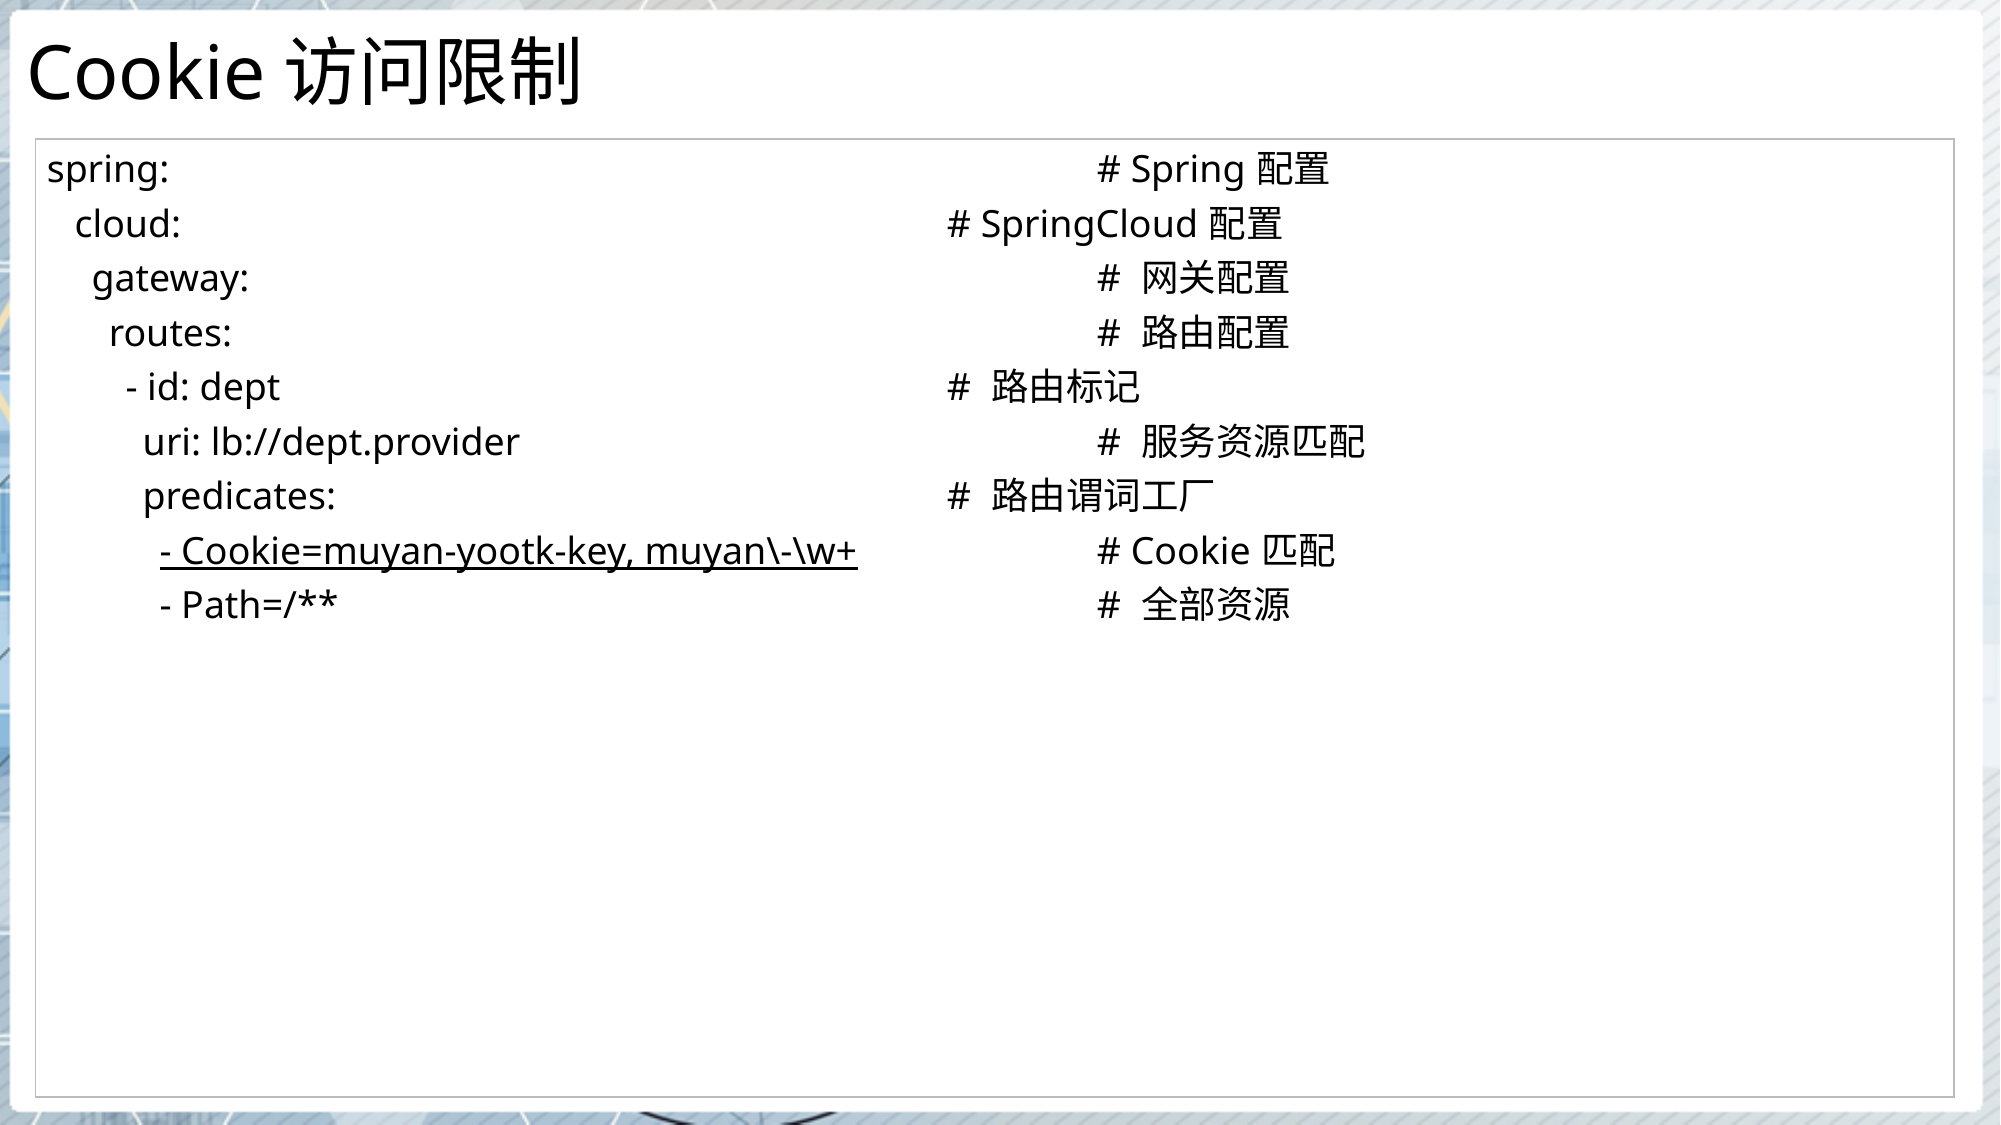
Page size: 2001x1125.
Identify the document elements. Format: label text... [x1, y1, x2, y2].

table_header spring: # Spring配置 cloud: # SpringCloud配置 gateway: # 网关配置 routes: # 路由配置 - id: dept # 路由标记 uri: lb://dept.provider # 服务资源匹配 predicates: # 路由谓词工厂 - Cookie=muyan-yootk-key, muyan\-\w+ # Cookie匹配 - Path=/** # 全部资源 [36, 140, 1953, 1096]
title Cookie访问限制 [11, 11, 1983, 140]
picture [0, 0, 2000, 1125]
